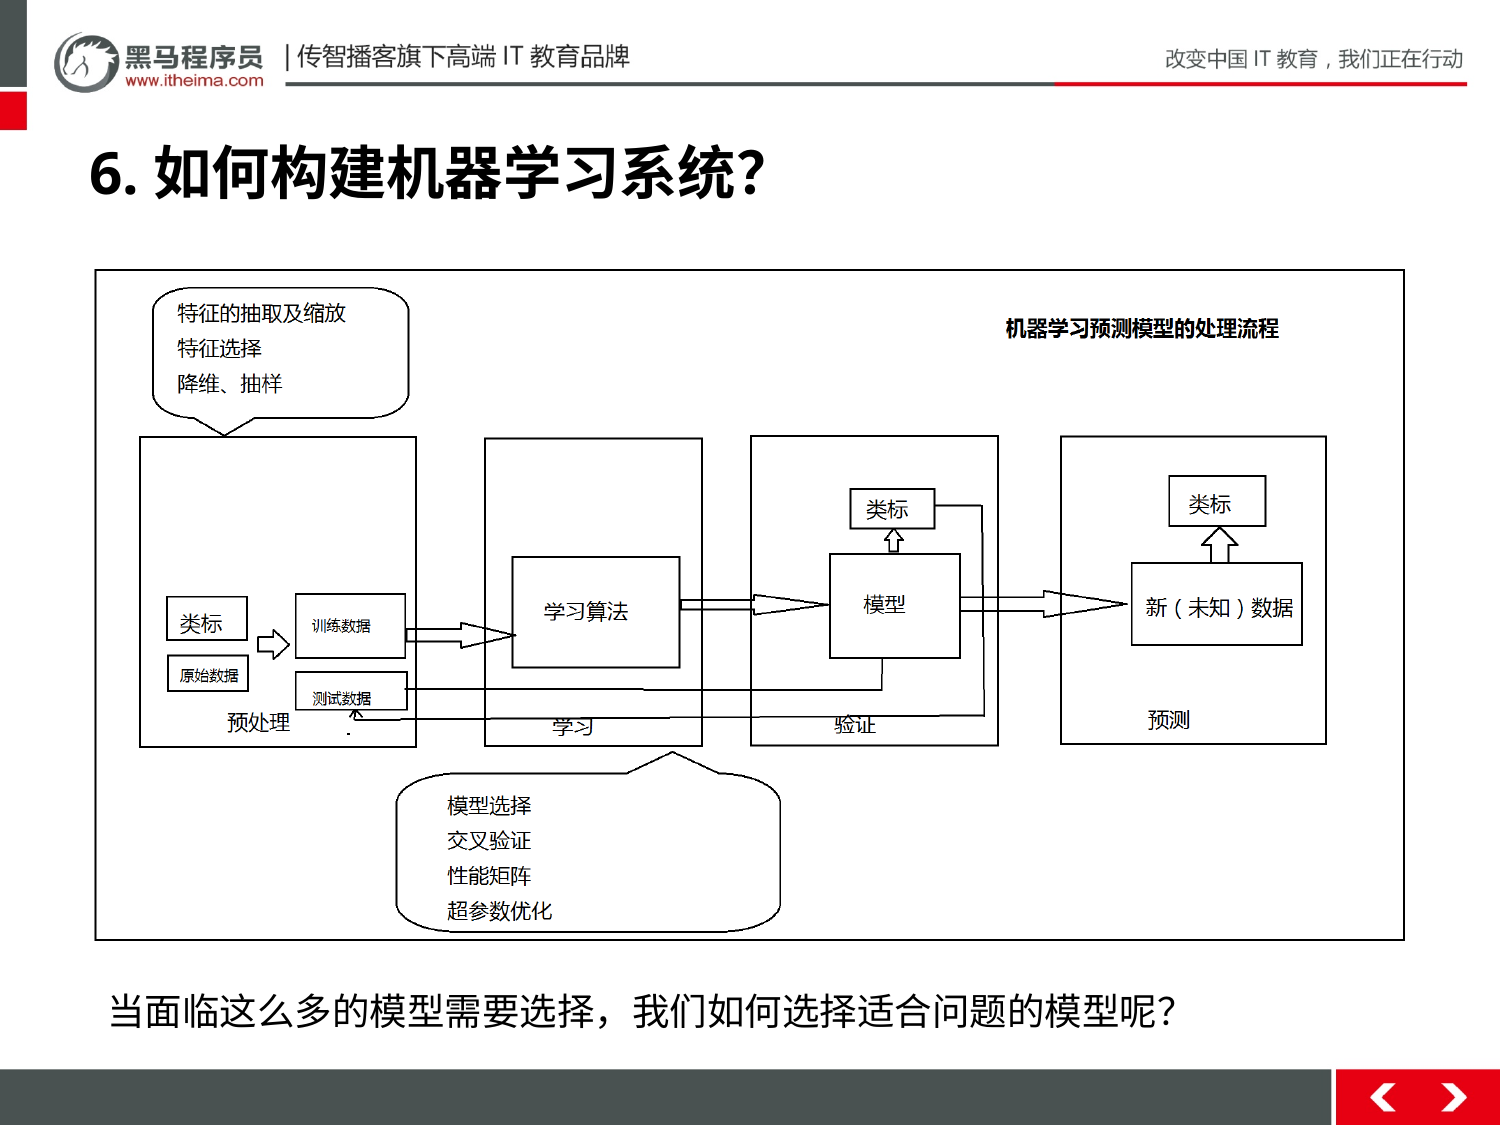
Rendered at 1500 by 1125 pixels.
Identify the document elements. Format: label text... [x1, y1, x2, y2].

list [74, 265, 1426, 944]
title 6.如何构建机器学习系统？ [75, 128, 1425, 236]
text_box 当面临这么多的模型需要选择，我们如何选择适合问题的模型呢？ [92, 980, 1210, 1040]
picture [0, 0, 1500, 1125]
